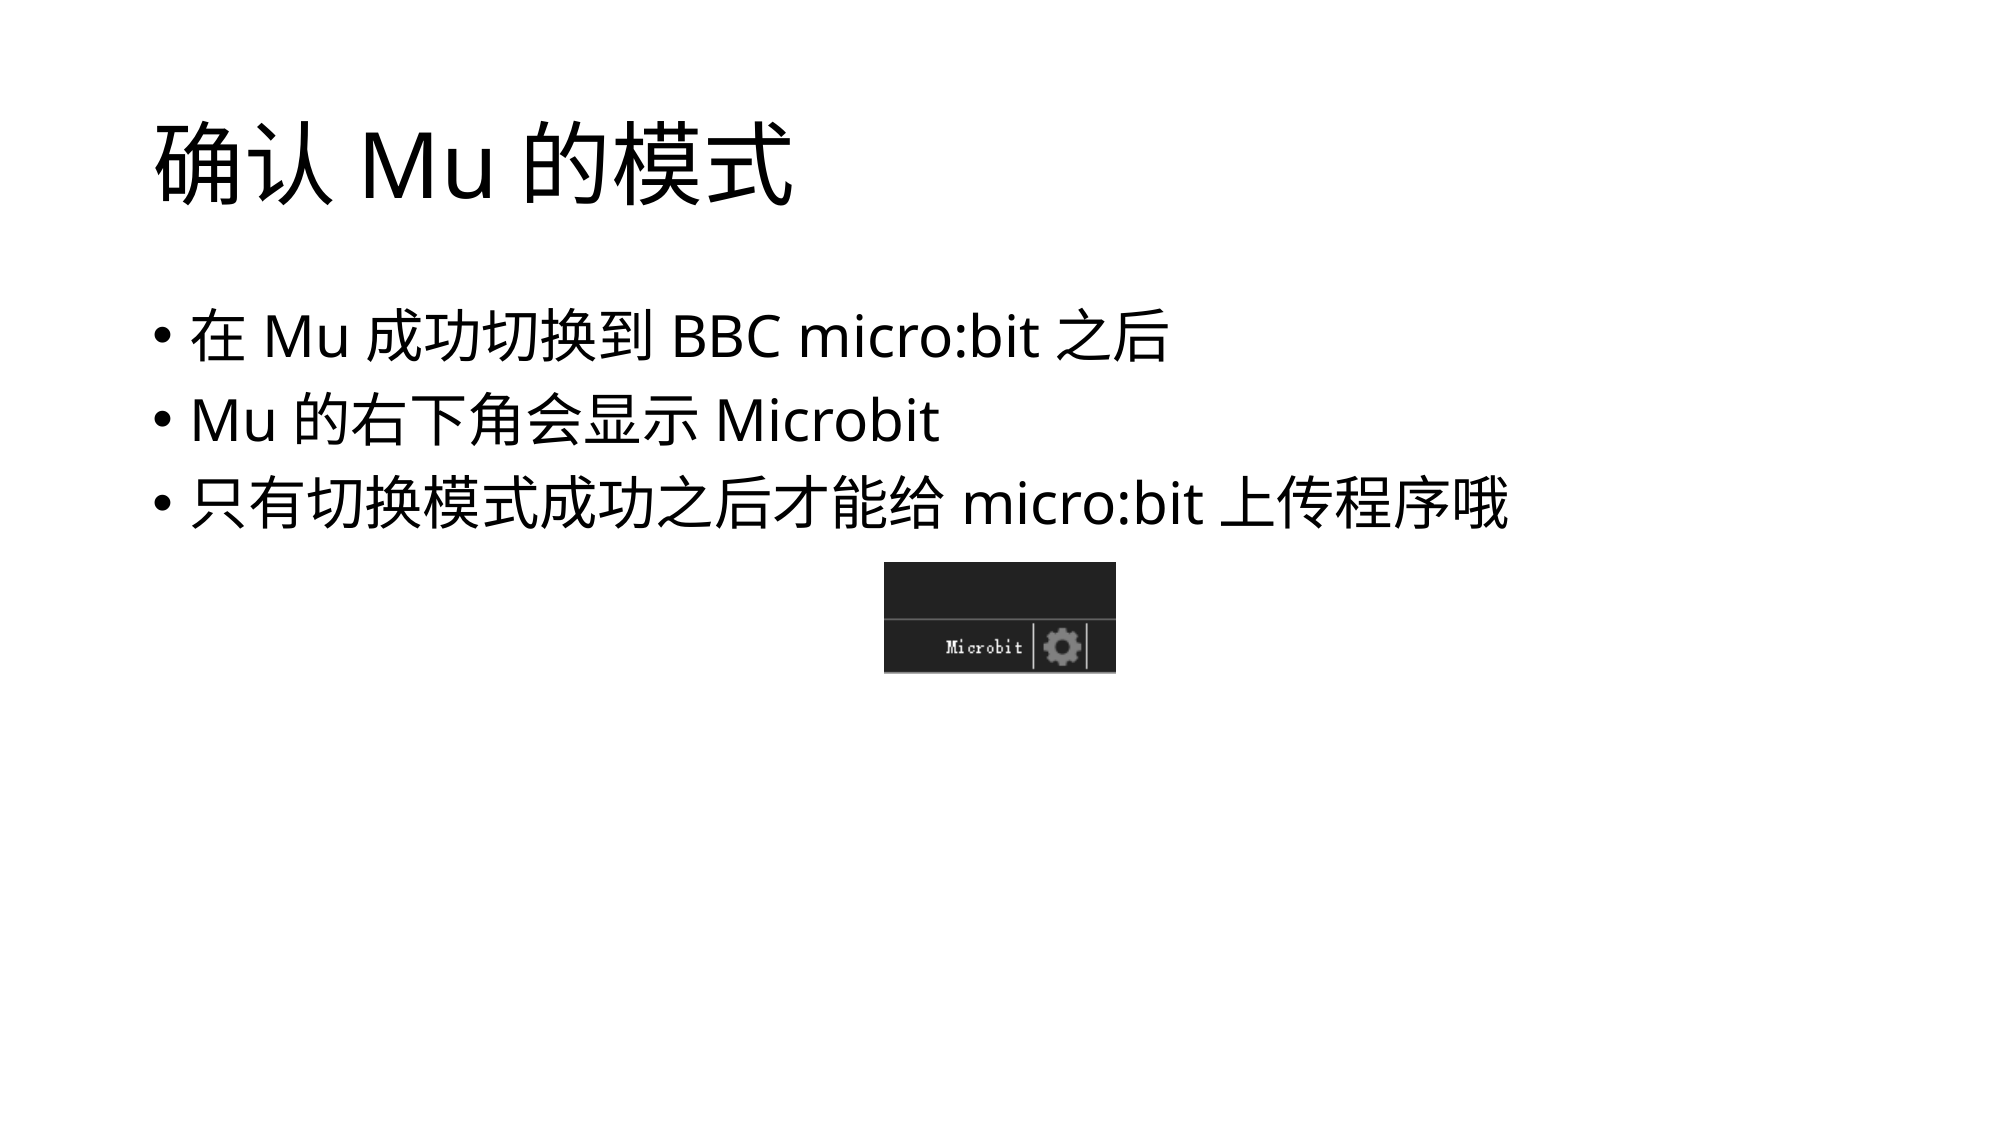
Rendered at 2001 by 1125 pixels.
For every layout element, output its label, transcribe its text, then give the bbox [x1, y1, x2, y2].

list 在Mu成功切换到BBC micro:bit之后 Mu的右下角会显示Microbit 只有切换模式成功之后才能给micro:bit上传程序哦 [137, 299, 1863, 1014]
title 确认Mu的模式 [137, 59, 1863, 278]
picture [884, 562, 1116, 674]
